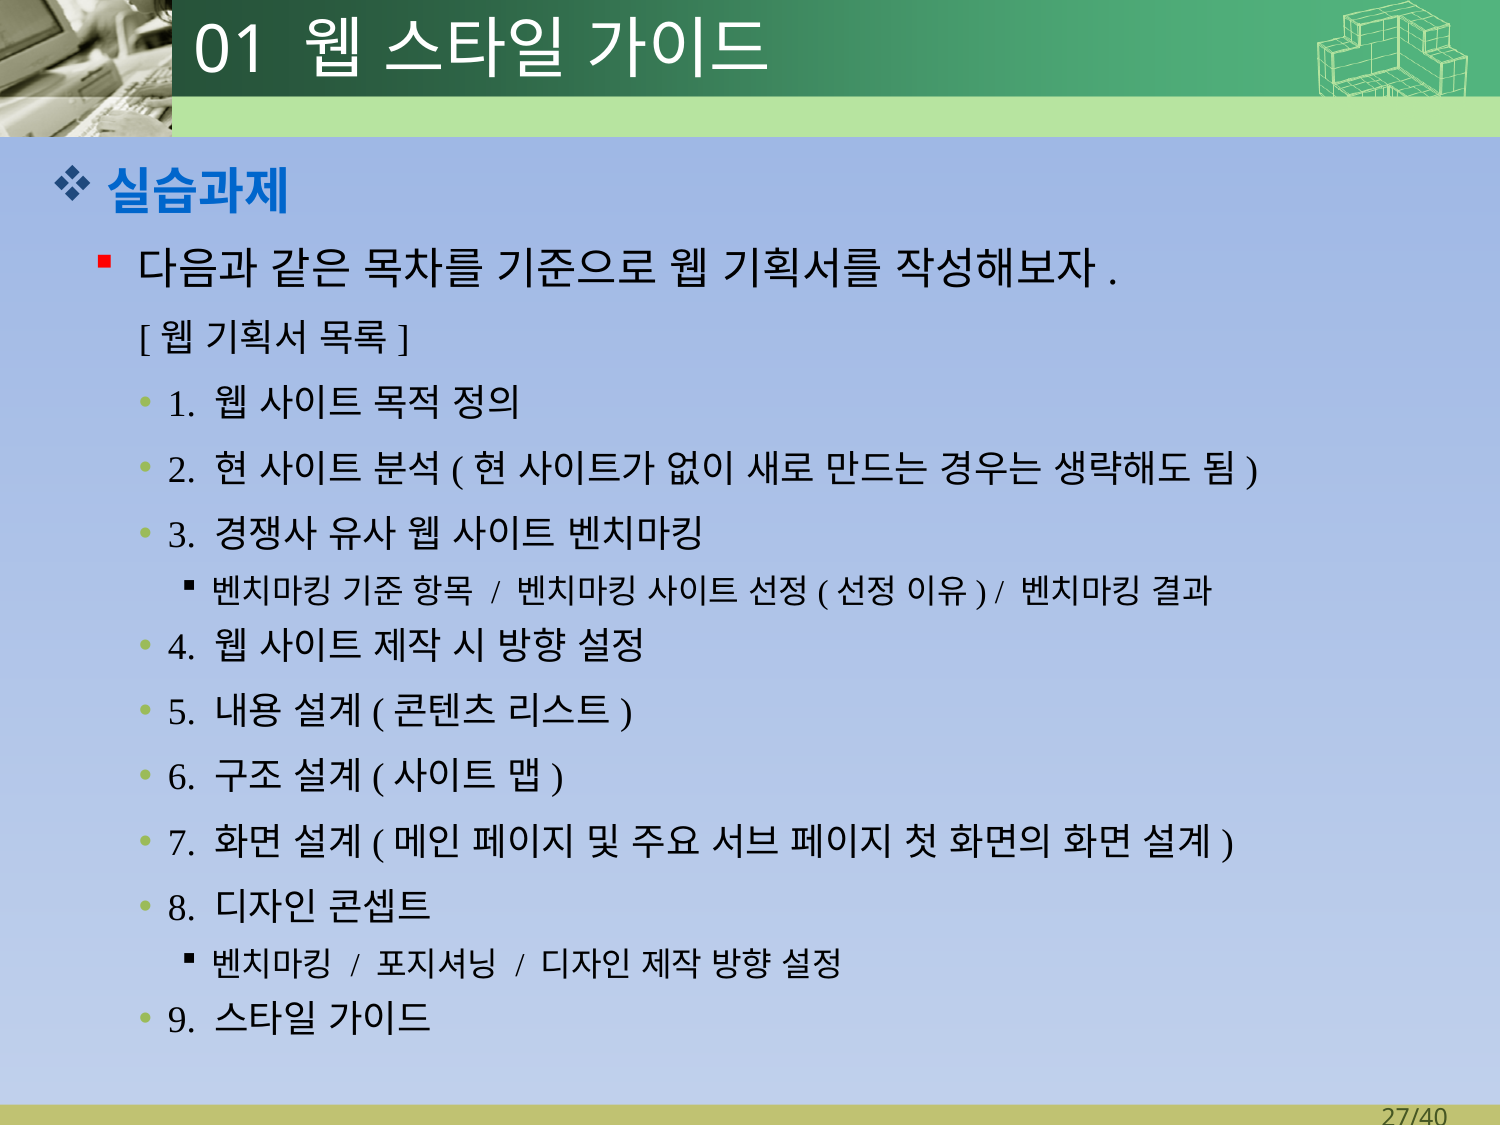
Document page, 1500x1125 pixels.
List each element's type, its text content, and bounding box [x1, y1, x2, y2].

picture [0, 0, 1500, 151]
title 01 웹 스타일 가이드 [178, 9, 1339, 82]
list 실습과제 다음과 같은 목차를 기준으로 웹 기획서를 작성해보자. [웹 기획서 목록] 1. 웹 사이트 목적 정의 2. 현 사이트 분석(현 사이트가 없이 새로 만드는 경우는 생략해도 됨) 3. 경쟁사 유사 웹 사이트 벤치마킹 벤치마킹 기준 항목 / 벤치마킹 사이트 선정(선정 이유) / 벤치마킹 결과 4. 웹 사이트 제작 시 방향 설정 5. 내용 설계(콘텐츠 리스트) 6. 구조 설계(사이트 맵) 7. 화면 설계(메인 페이지 및 주요 서브 페이지 첫 화면의 화면 설계) 8. 디자인 콘셉트 벤치마킹 / 포지셔닝 / 디자인 제작 방향 설정 9. 스타일 가이드 [35, 152, 1465, 1079]
